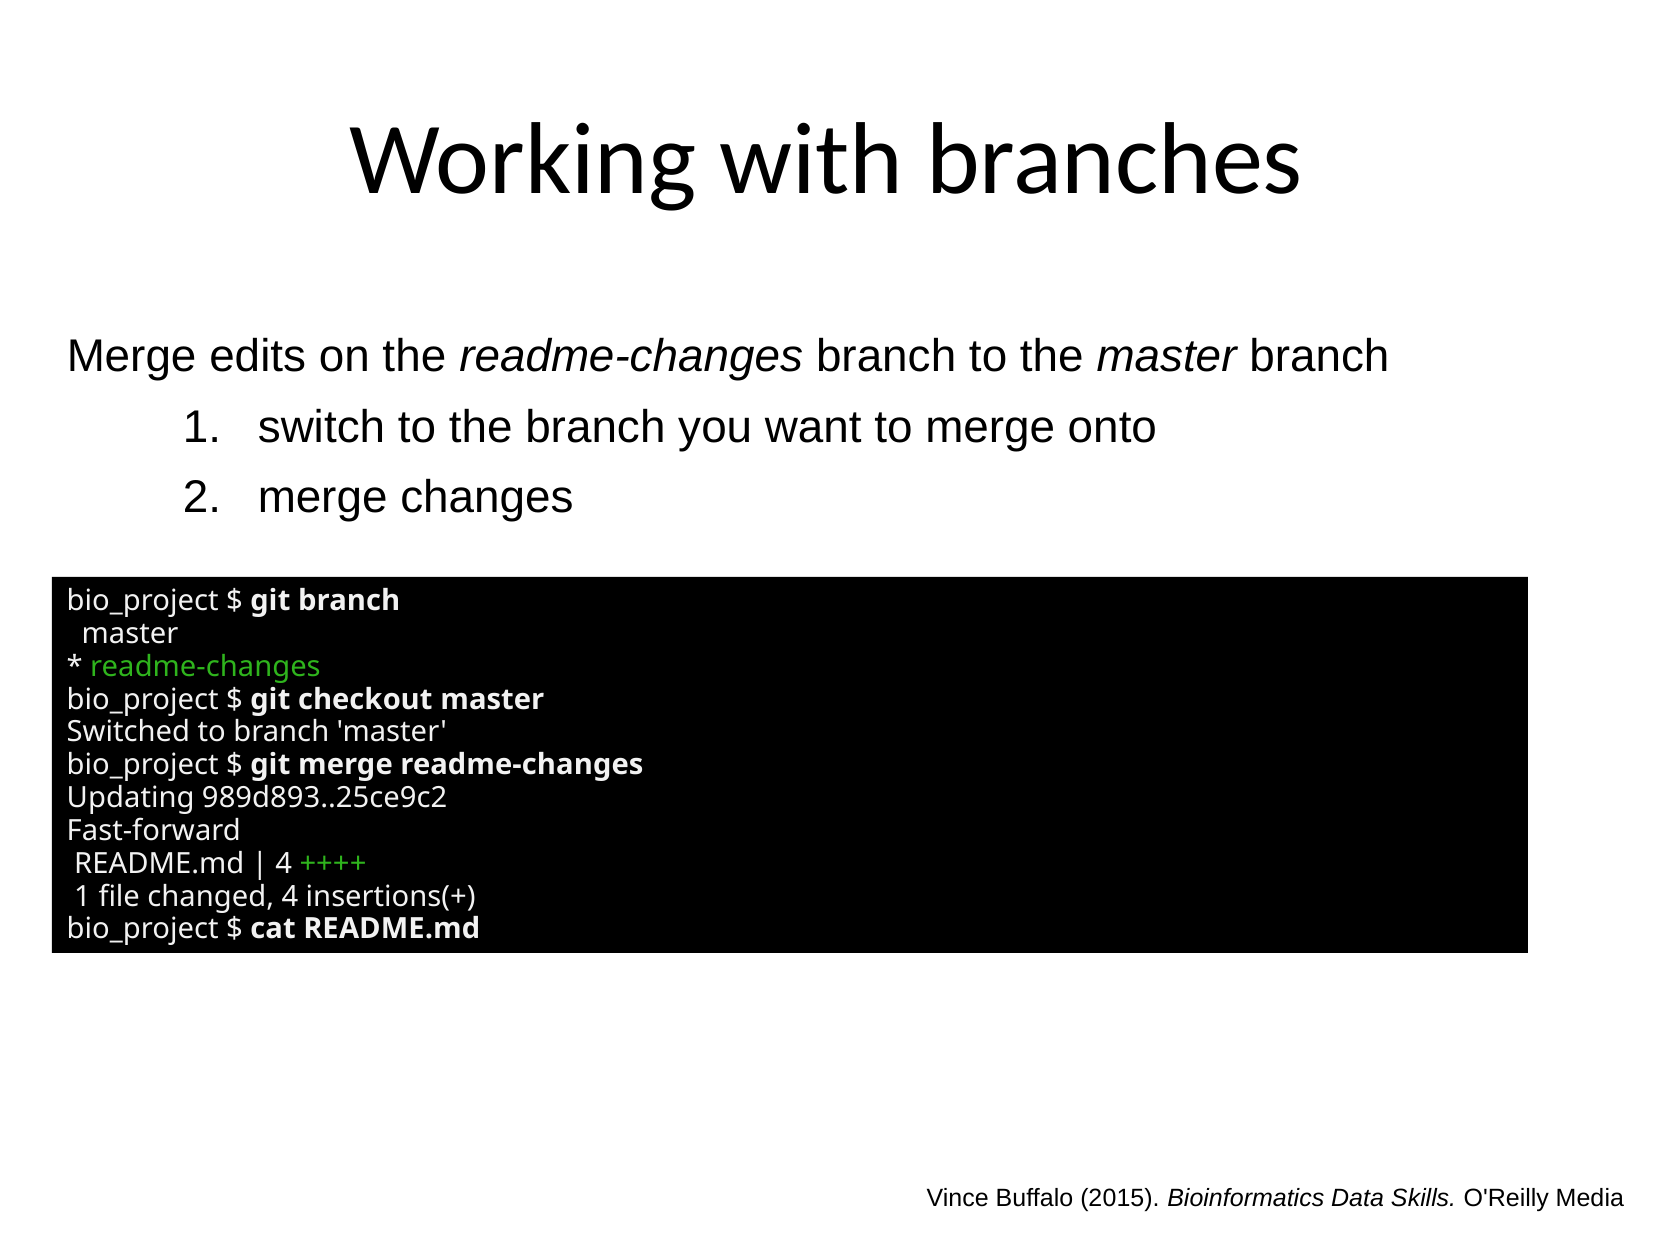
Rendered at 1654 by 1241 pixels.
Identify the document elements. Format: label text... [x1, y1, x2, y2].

text_box Merge edits on the readme-changes branch to the master branch switch to the branch you want to merge onto merge changes [51, 307, 1602, 529]
text_box Vince Buffalo (2015). Bioinformatics Data Skills. O'Reilly Media [911, 1176, 1640, 1220]
text_box bio_project $ git branch master * readme-changes bio_project $ git checkout master Switched to branch 'master' bio_project $ git merge readme-changes Updating 989d893..25ce9c2 Fast-forward README.md | 4 ++++ 1 file changed, 4 insertions(+) bio_project $ cat README.md [51, 576, 1528, 953]
title Working with branches [82, 49, 1571, 257]
